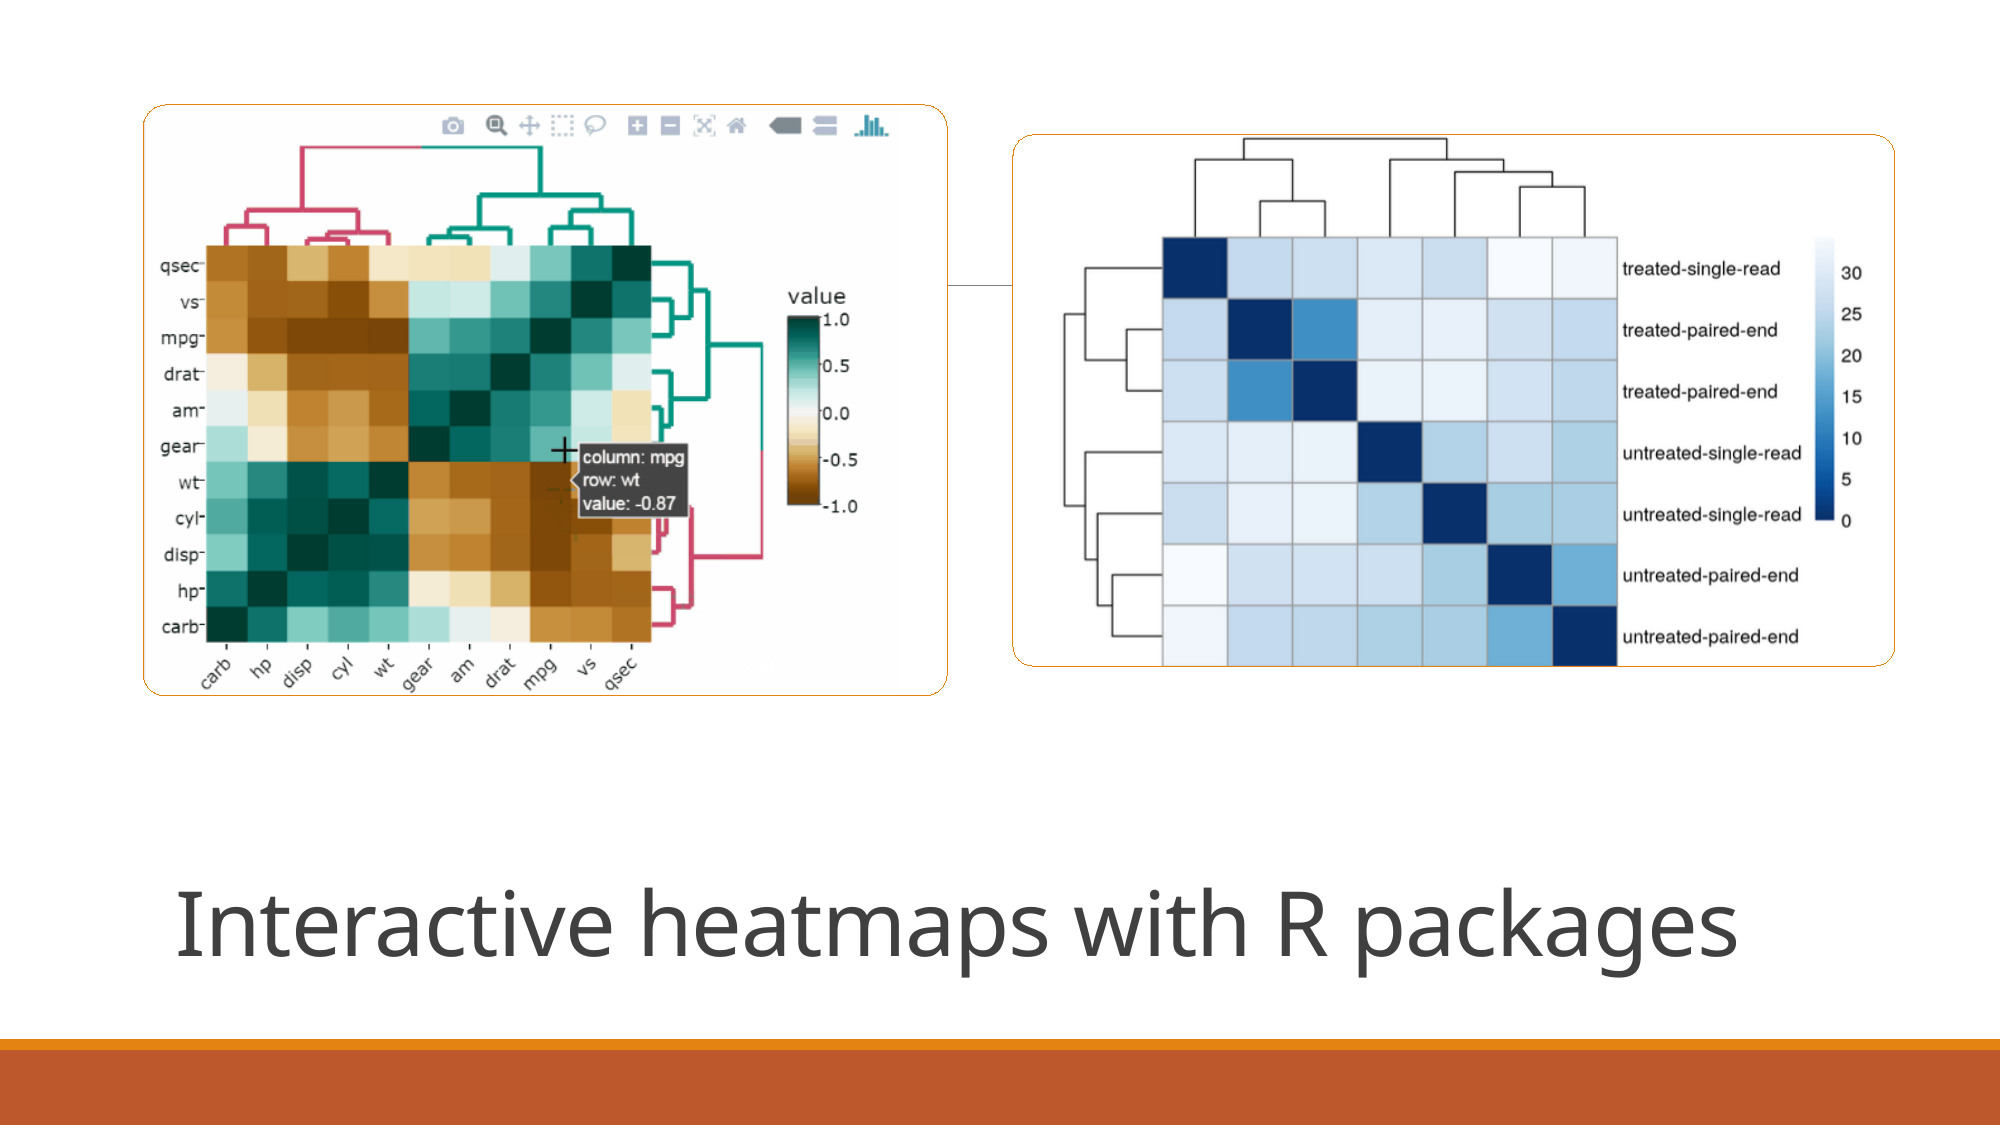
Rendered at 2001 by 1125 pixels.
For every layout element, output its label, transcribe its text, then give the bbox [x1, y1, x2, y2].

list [1012, 134, 1896, 667]
title Interactive heatmaps with R packages [160, 854, 1895, 983]
picture [142, 104, 948, 697]
